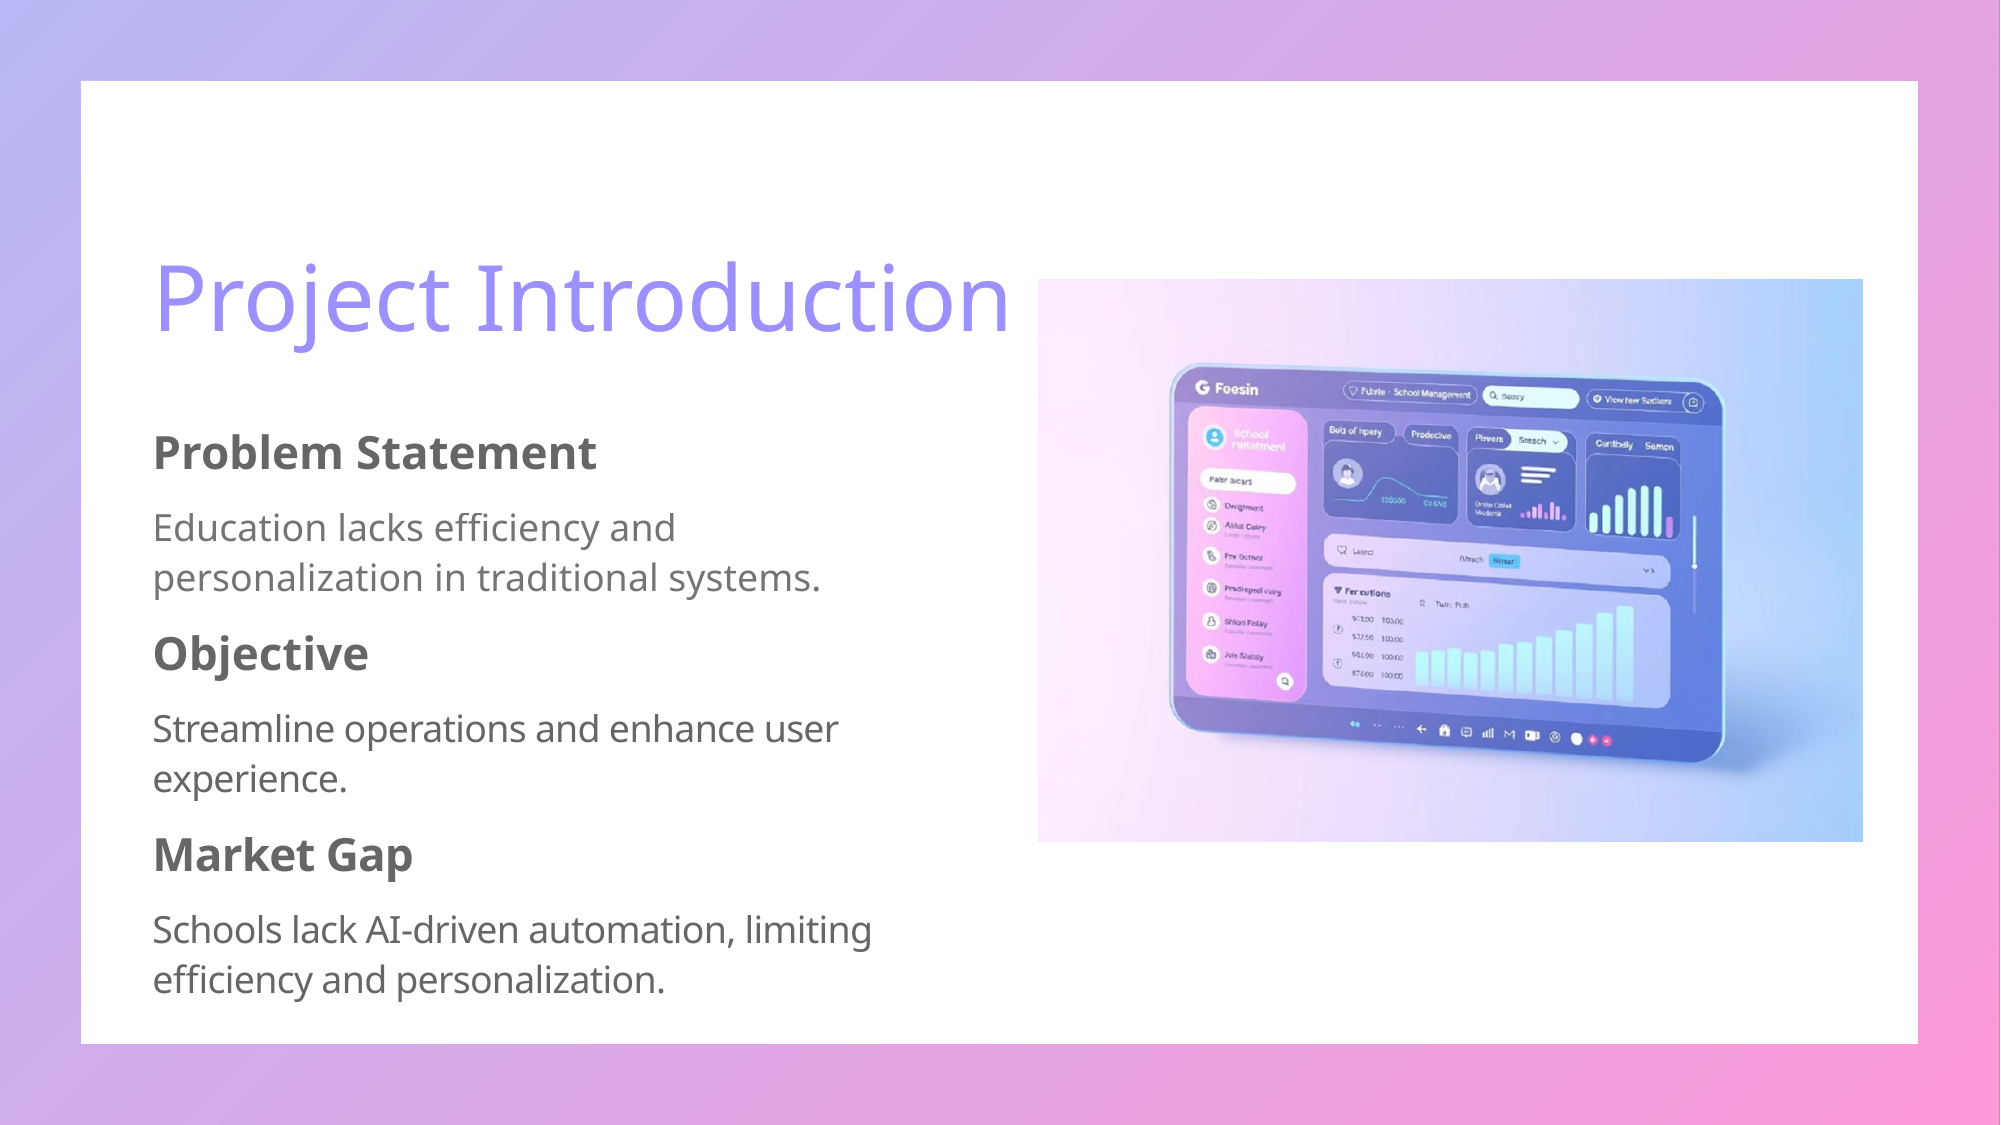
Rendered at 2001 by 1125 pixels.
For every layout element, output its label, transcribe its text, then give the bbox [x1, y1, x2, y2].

picture [1038, 279, 1863, 842]
title Project Introduction [137, 90, 1039, 359]
text_box Problem Statement Education lacks efficiency and personalization in traditional systems. Objective Streamline operations and enhance user experience. Market Gap Schools lack AI-driven automation, limiting efficiency and personalization. [137, 410, 889, 1012]
text_box [0, 0, 2000, 1125]
text_box [82, 82, 1918, 1043]
text_box [137, 575, 841, 961]
